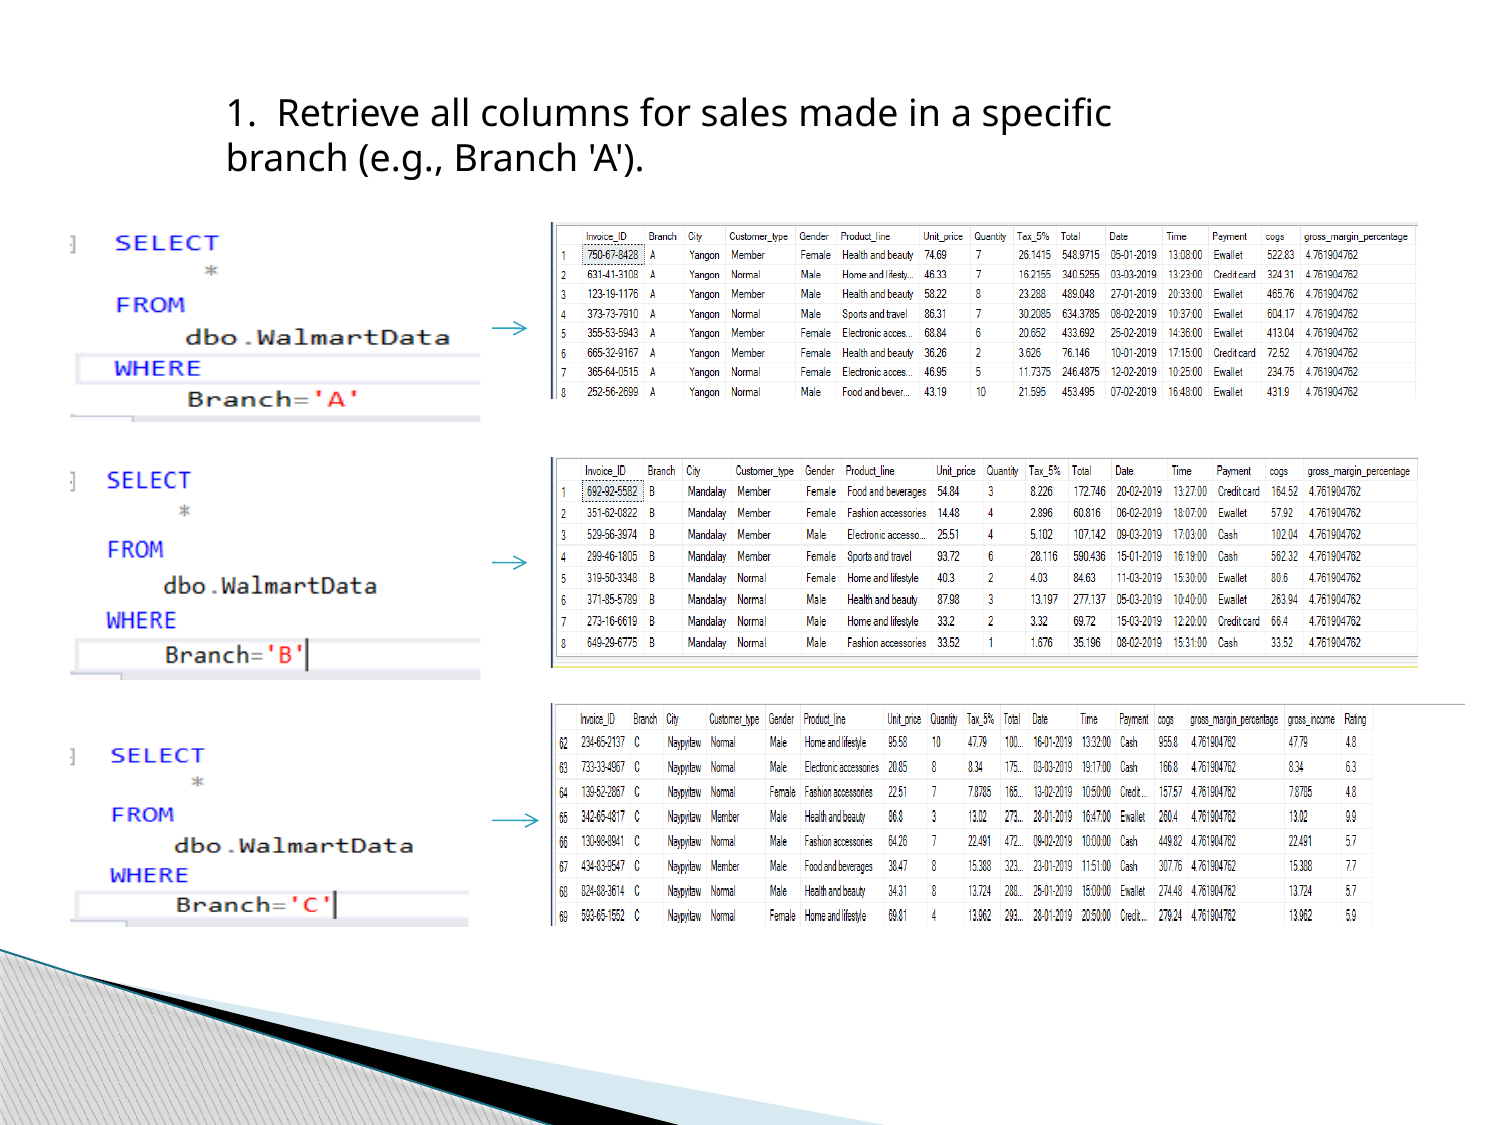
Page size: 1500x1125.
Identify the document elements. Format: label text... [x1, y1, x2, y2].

picture [70, 456, 481, 680]
picture [550, 456, 1419, 669]
picture [70, 222, 481, 423]
picture [70, 714, 469, 927]
picture [550, 702, 1466, 926]
text_box 1. Retrieve all columns for sales made in a specific branch (e.g., Branch 'A'). [210, 81, 1254, 187]
picture [550, 222, 1419, 399]
